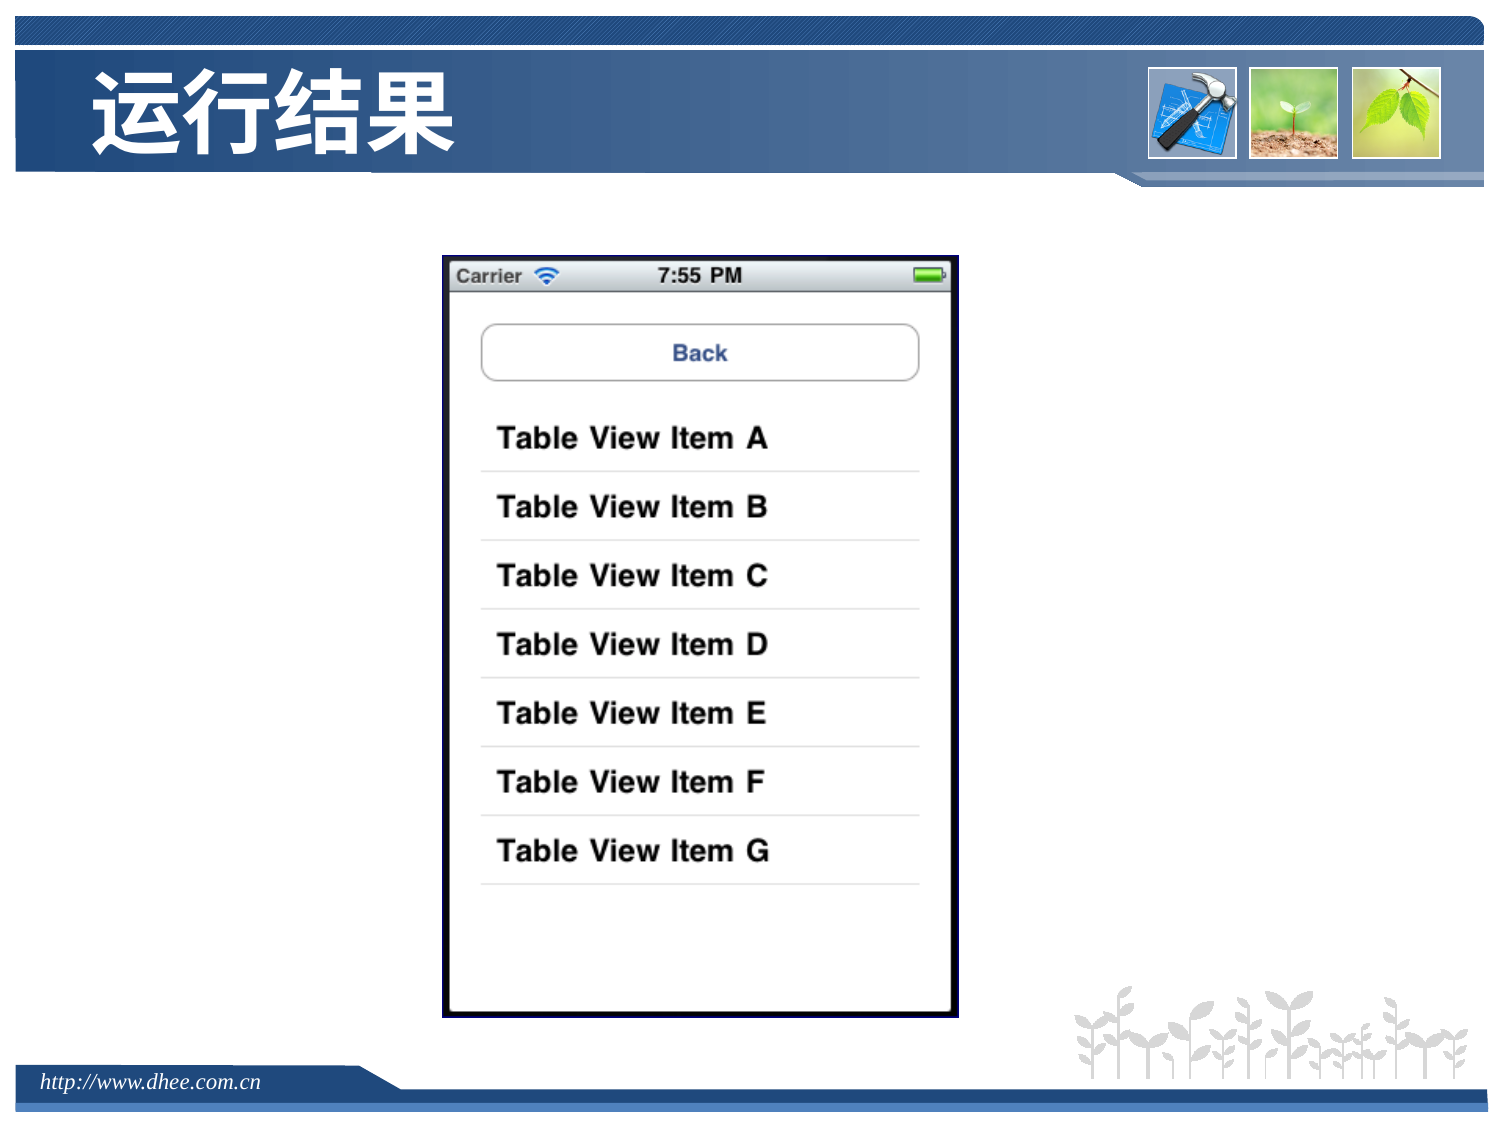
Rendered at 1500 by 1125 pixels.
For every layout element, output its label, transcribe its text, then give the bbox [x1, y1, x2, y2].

picture [1251, 69, 1337, 157]
title 运行结果 [75, 39, 1138, 182]
picture [442, 255, 959, 1019]
picture [1150, 69, 1239, 158]
picture [1353, 69, 1439, 157]
